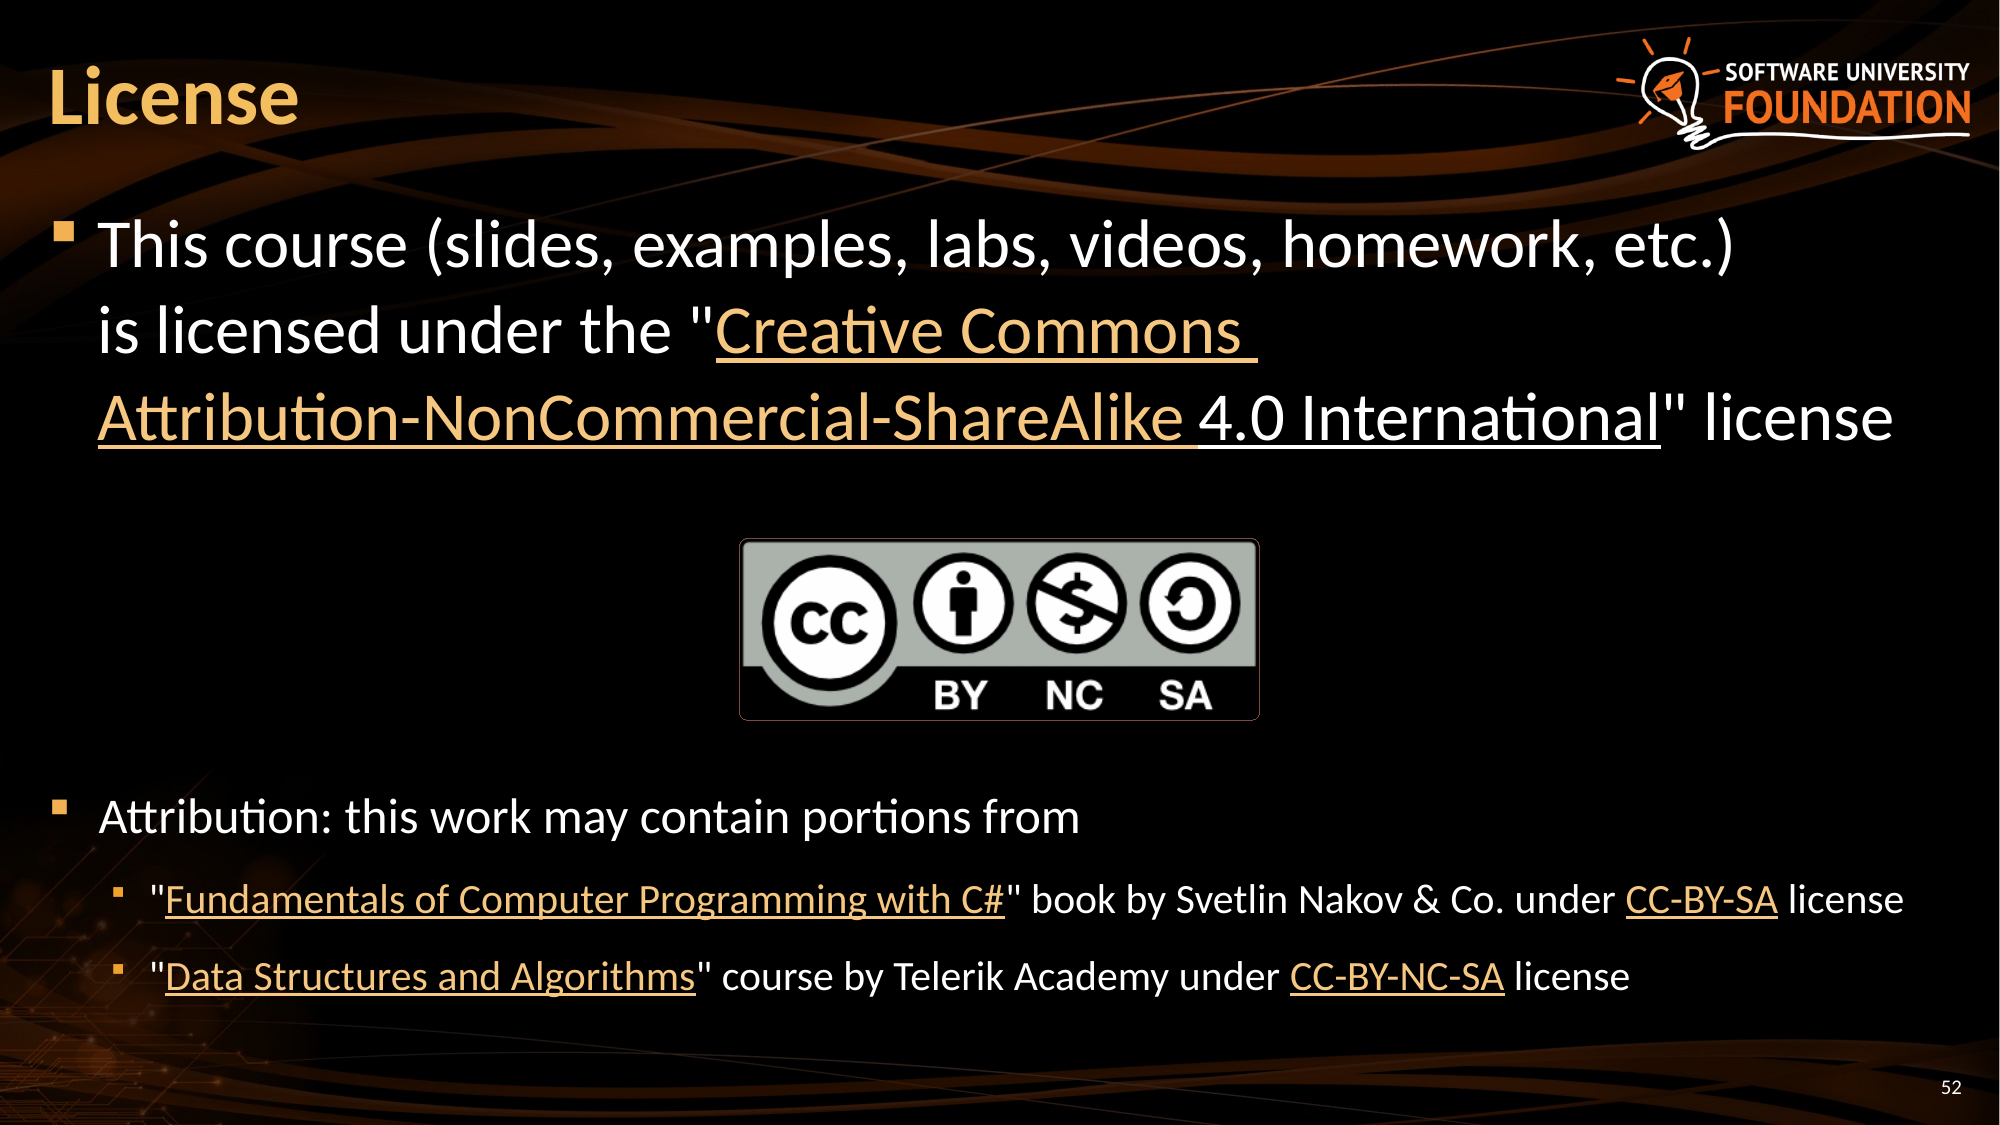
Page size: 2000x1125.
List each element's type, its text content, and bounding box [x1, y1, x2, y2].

title License [30, 6, 1602, 189]
list This course (slides, examples, labs, videos, homework, etc.) is licensed under the "Creative Commons Attribution-NonCommercial-ShareAlike 4.0 International" license [31, 188, 1968, 484]
list Attribution: this work may contain portions from "Fundamentals of Computer Programming with C#" book by Svetlin Nakov & Co. under CC-BY-SA license "Data Structures and Algorithms" course by Telerik Academy under CC-BY-NC-SA license [30, 774, 1968, 1103]
picture [0, 0, 2000, 1125]
